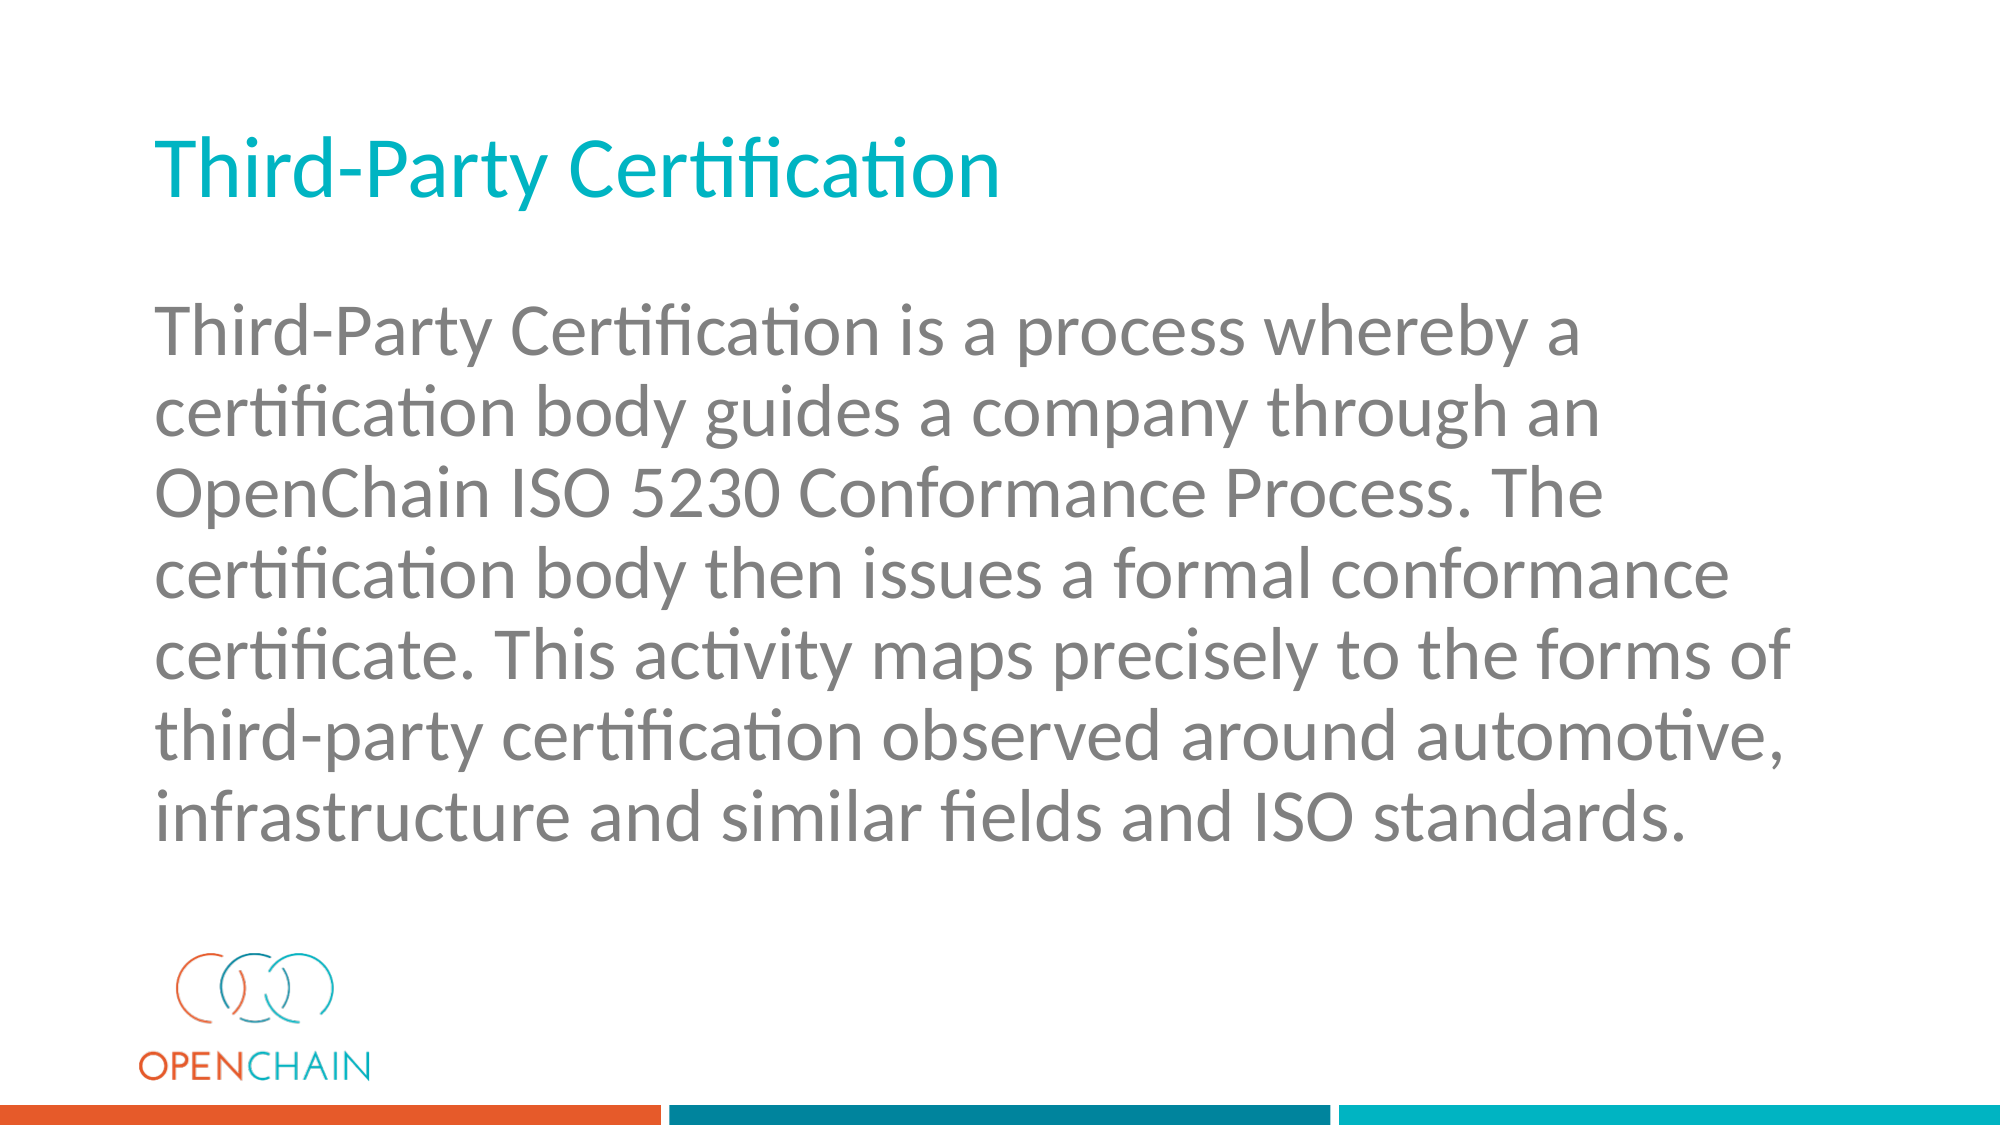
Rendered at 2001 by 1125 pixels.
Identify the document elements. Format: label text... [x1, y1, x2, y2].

picture [137, 951, 372, 1082]
text_box Third-Party Certification [139, 59, 1865, 278]
title Third-Party Certification is a process whereby a certification body guides a company through an OpenChain ISO 5230 Conformance Process. The certification body then issues a formal conformance certificate. This activity maps precisely to the forms of third-party certification observed around automotive, infrastructure and similar fields and ISO standards. [139, 387, 1865, 852]
